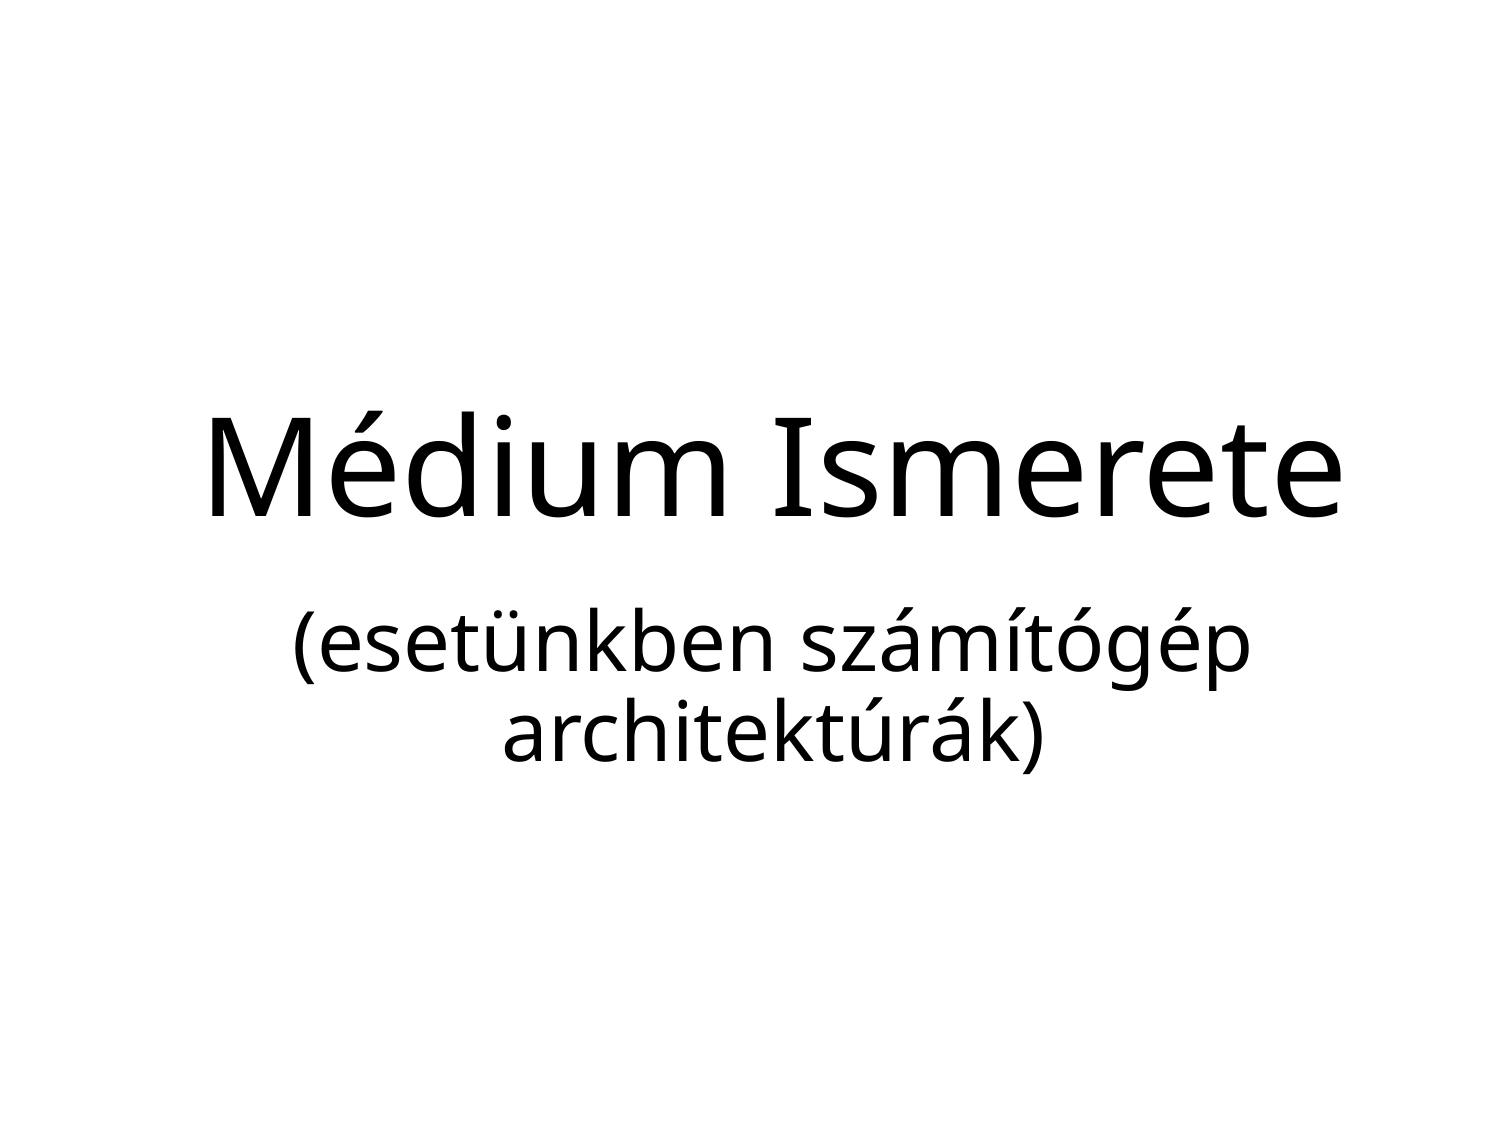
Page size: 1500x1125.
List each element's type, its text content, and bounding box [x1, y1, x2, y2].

text_box Médium Ismerete [126, 363, 1421, 581]
title (esetünkben számítógép architektúrák) [126, 581, 1421, 798]
